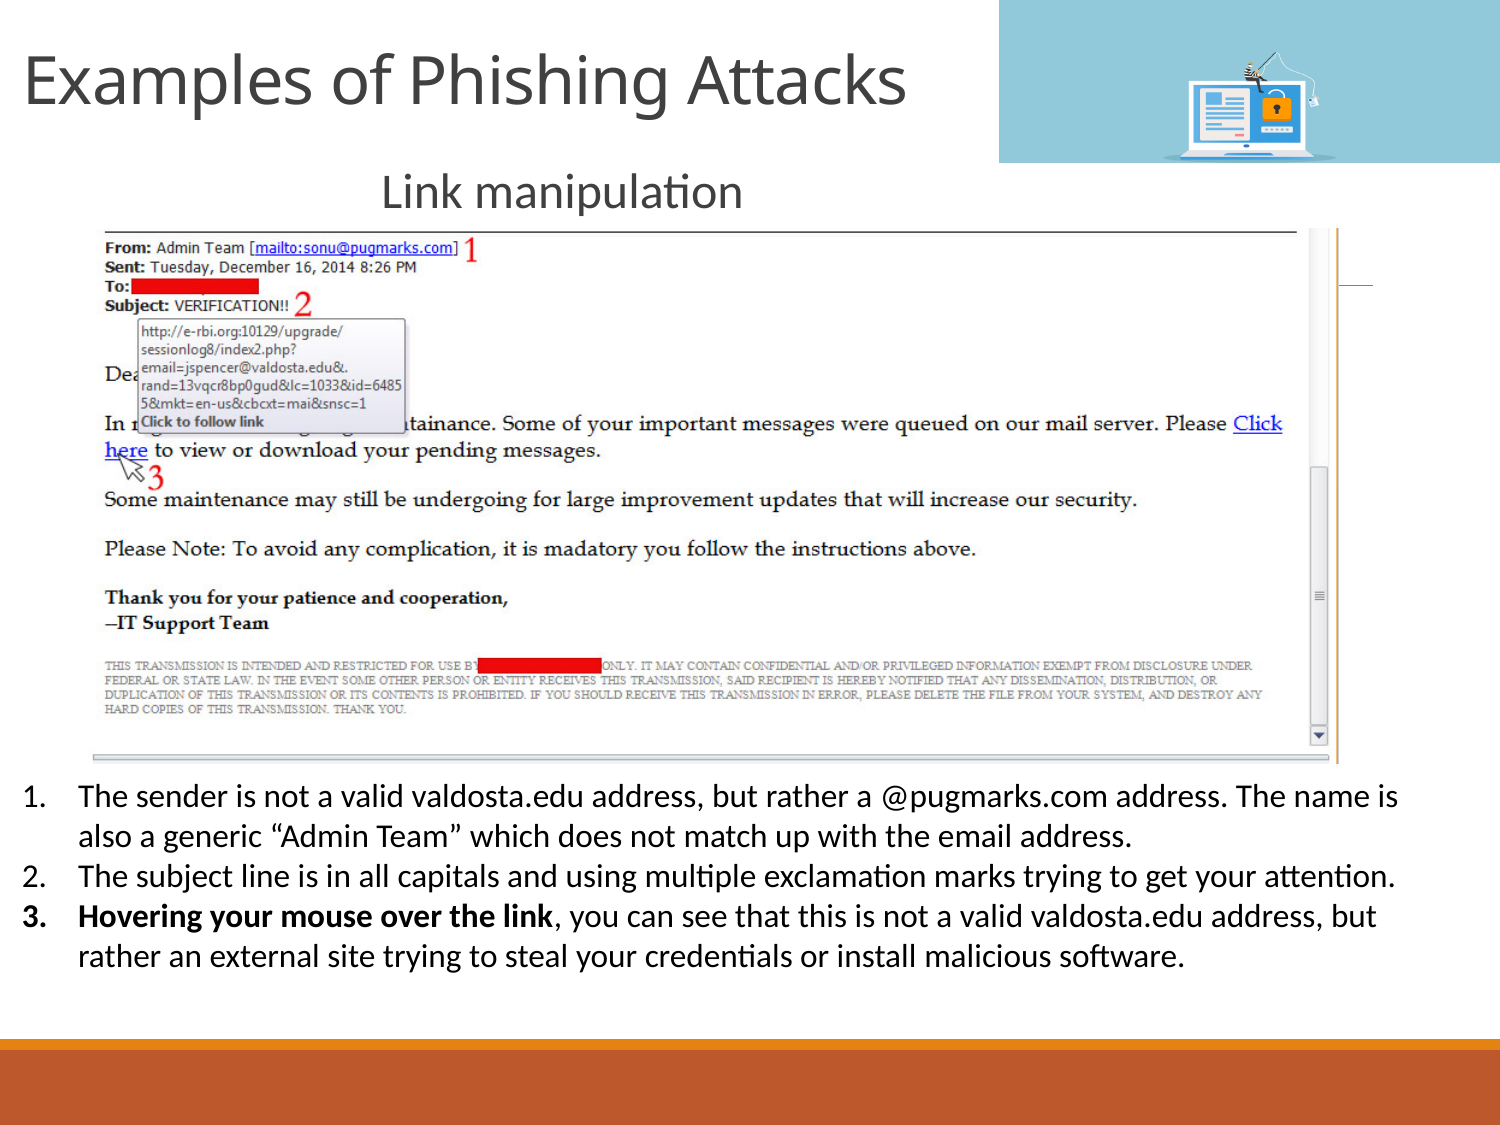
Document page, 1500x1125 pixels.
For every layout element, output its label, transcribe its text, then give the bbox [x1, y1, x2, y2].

text_box The sender is not a valid valdosta.edu address, but rather a @pugmarks.com address. The name is also a generic “Admin Team” which does not match up with the email address. The subject line is in all capitals and using multiple exclamation marks trying to get your attention. Hovering your mouse over the link, you can see that this is not a valid valdosta.edu address, but rather an external site trying to steal your credentials or install malicious software. [7, 766, 1470, 1017]
picture [86, 227, 1340, 764]
picture [999, 0, 1500, 163]
list Link manipulation [0, 157, 1238, 900]
title Examples of Phishing Attacks [7, 0, 997, 127]
